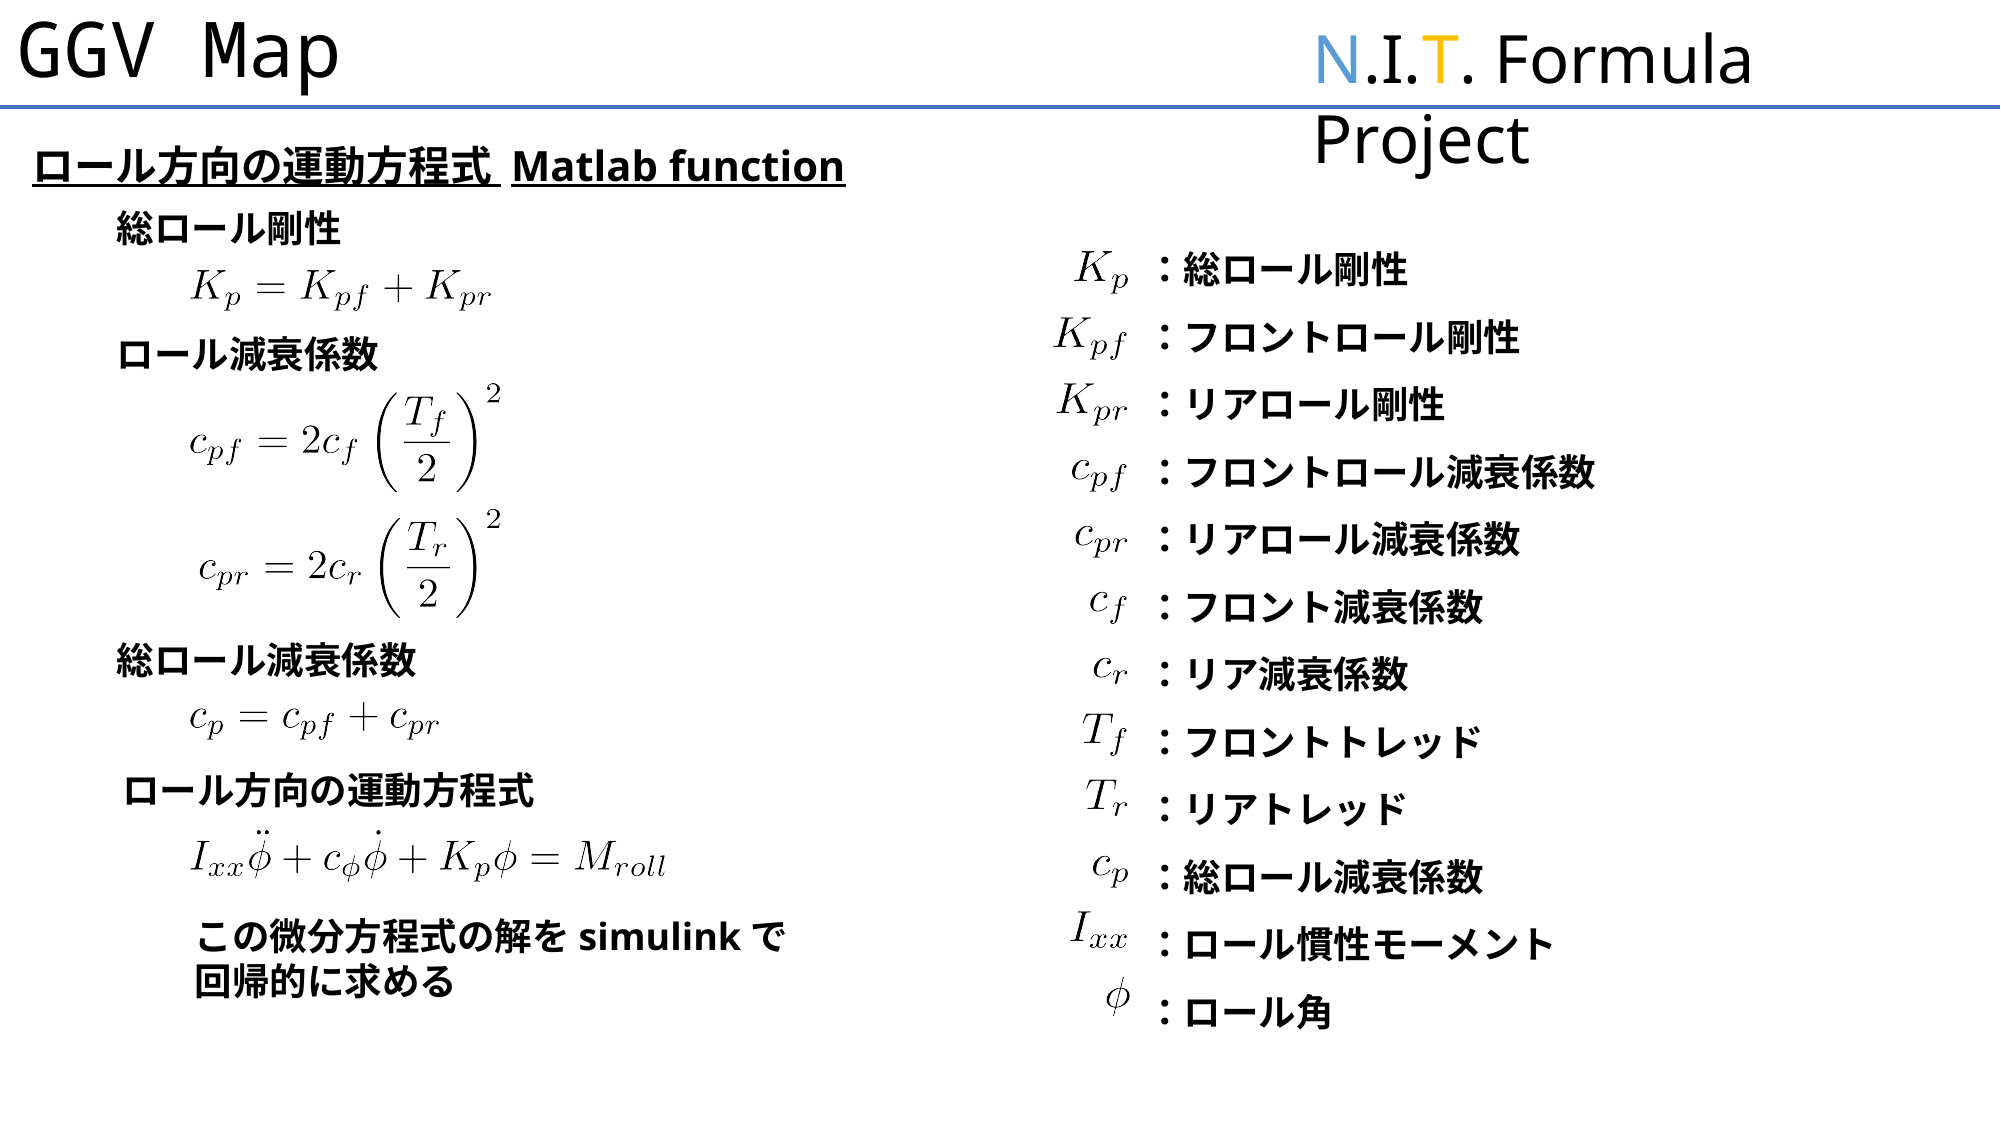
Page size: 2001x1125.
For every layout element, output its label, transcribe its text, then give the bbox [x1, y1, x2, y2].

text_box 総ロール減衰係数 [102, 629, 432, 690]
picture [190, 830, 665, 882]
text_box ロール方向の運動方程式 Matlab function [17, 131, 861, 197]
text_box この微分方程式の解をsimulinkで 回帰的に求める [179, 905, 803, 1011]
picture [190, 270, 491, 312]
picture [190, 702, 439, 740]
picture [1053, 251, 1130, 1017]
title GGV Map [2, 2, 1323, 102]
text_box ロール方向の運動方程式 [107, 759, 550, 820]
text_box ：総ロール剛性 ：フロントロール剛性 ：リアロール剛性 ：フロントロール減衰係数 ：リアロール減衰係数 ：フロント減衰係数 ：リア減衰係数 ：フロントトレッド ：リアトレッド ：総ロール減衰係数 ：ロール慣性モーメント ：ロール角 [1131, 216, 1612, 1042]
text_box ロール減衰係数 [102, 323, 395, 384]
text_box 総ロール剛性 [101, 197, 357, 258]
picture [190, 383, 500, 618]
